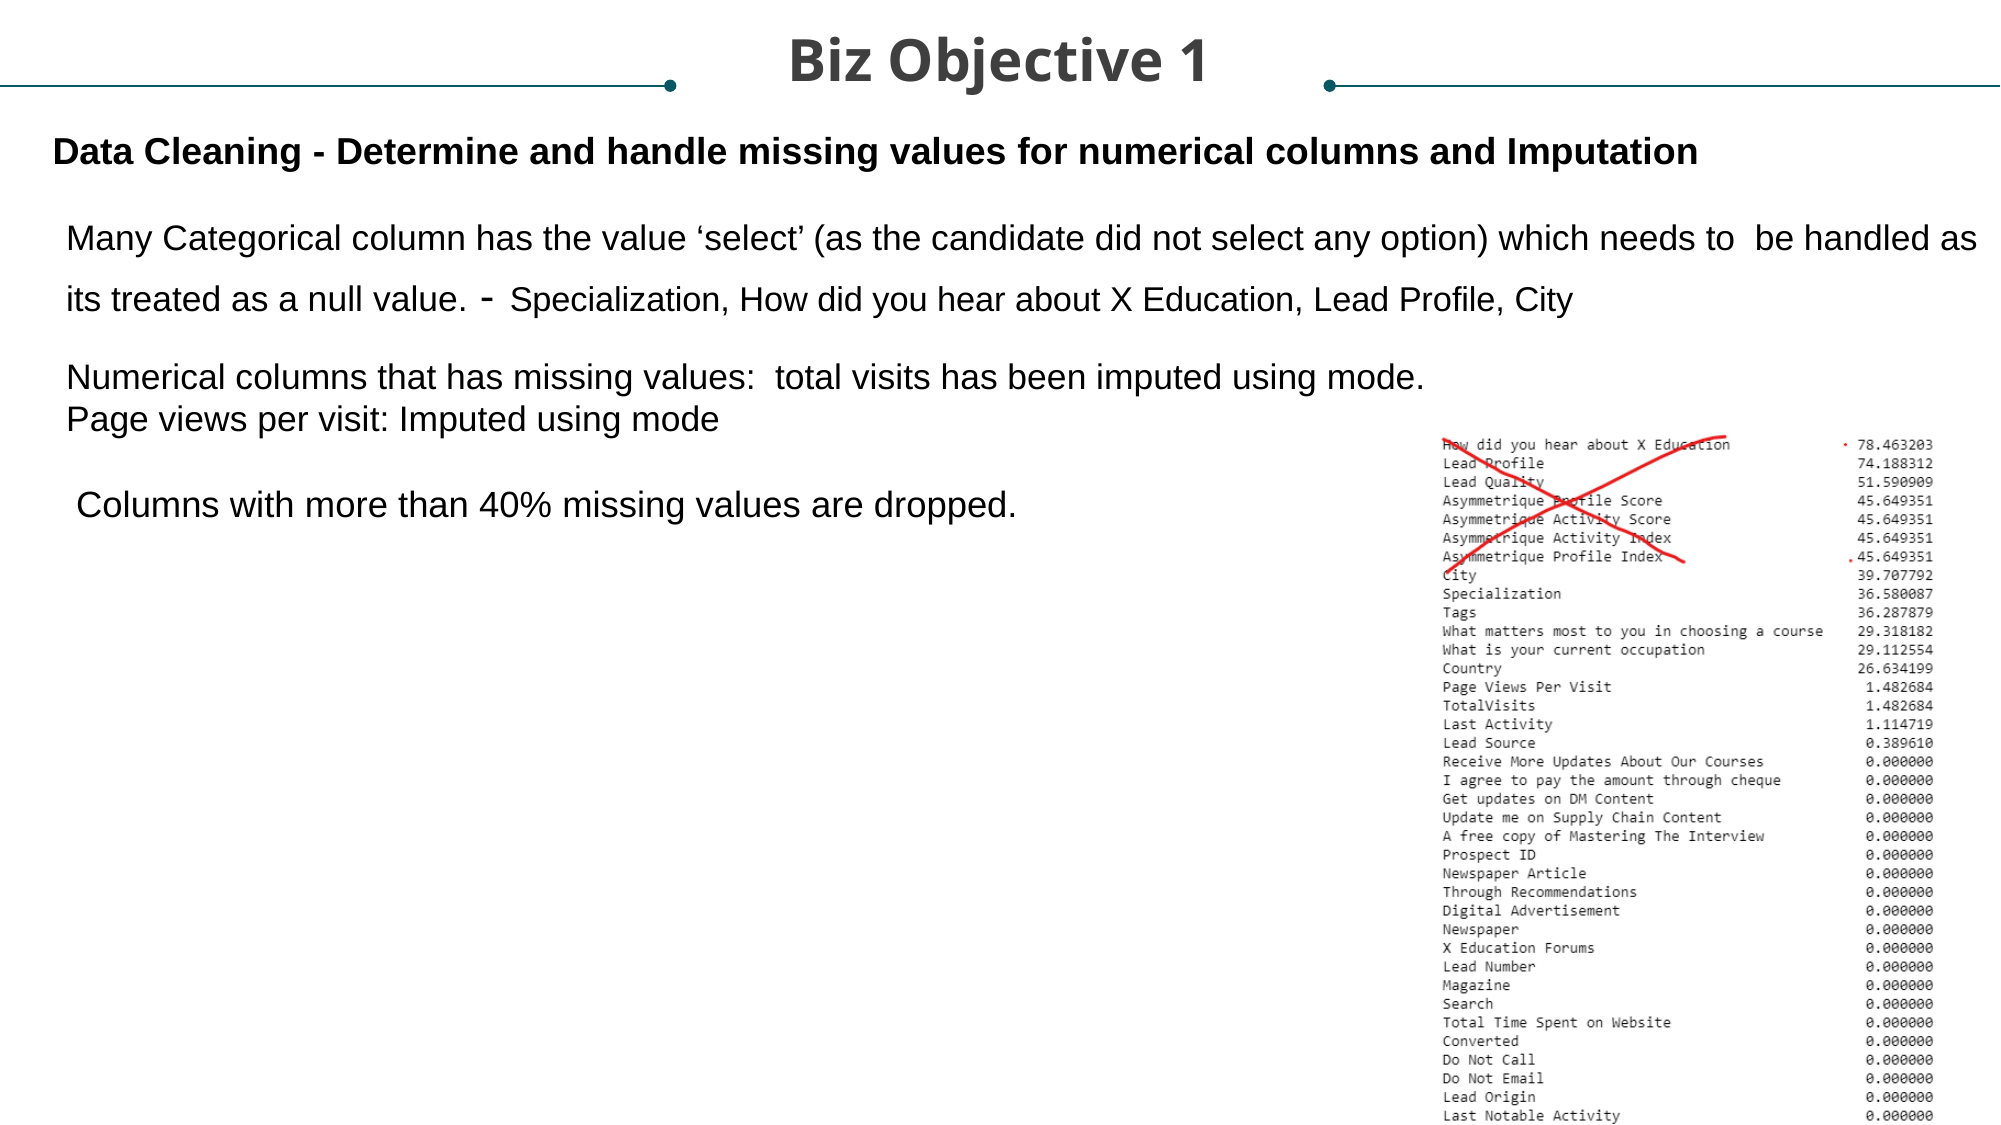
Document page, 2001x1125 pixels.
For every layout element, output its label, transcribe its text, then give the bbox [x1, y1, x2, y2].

text_box Data Cleaning - Determine and handle missing values for numerical columns and Imputation [37, 124, 1917, 201]
text_box Many Categorical column has the value ‘select’ (as the candidate did not select any option) which needs to be handled as its treated as a null value. - Specialization, How did you hear about X Education, Lead Profile, City Numerical columns that has missing values: total visits has been imputed using mode. Page views per visit: Imputed using mode Columns with more than 40% missing values are dropped. [51, 200, 2000, 583]
text_box Biz Objective 1 [37, 31, 1963, 165]
picture [1434, 430, 1979, 1125]
